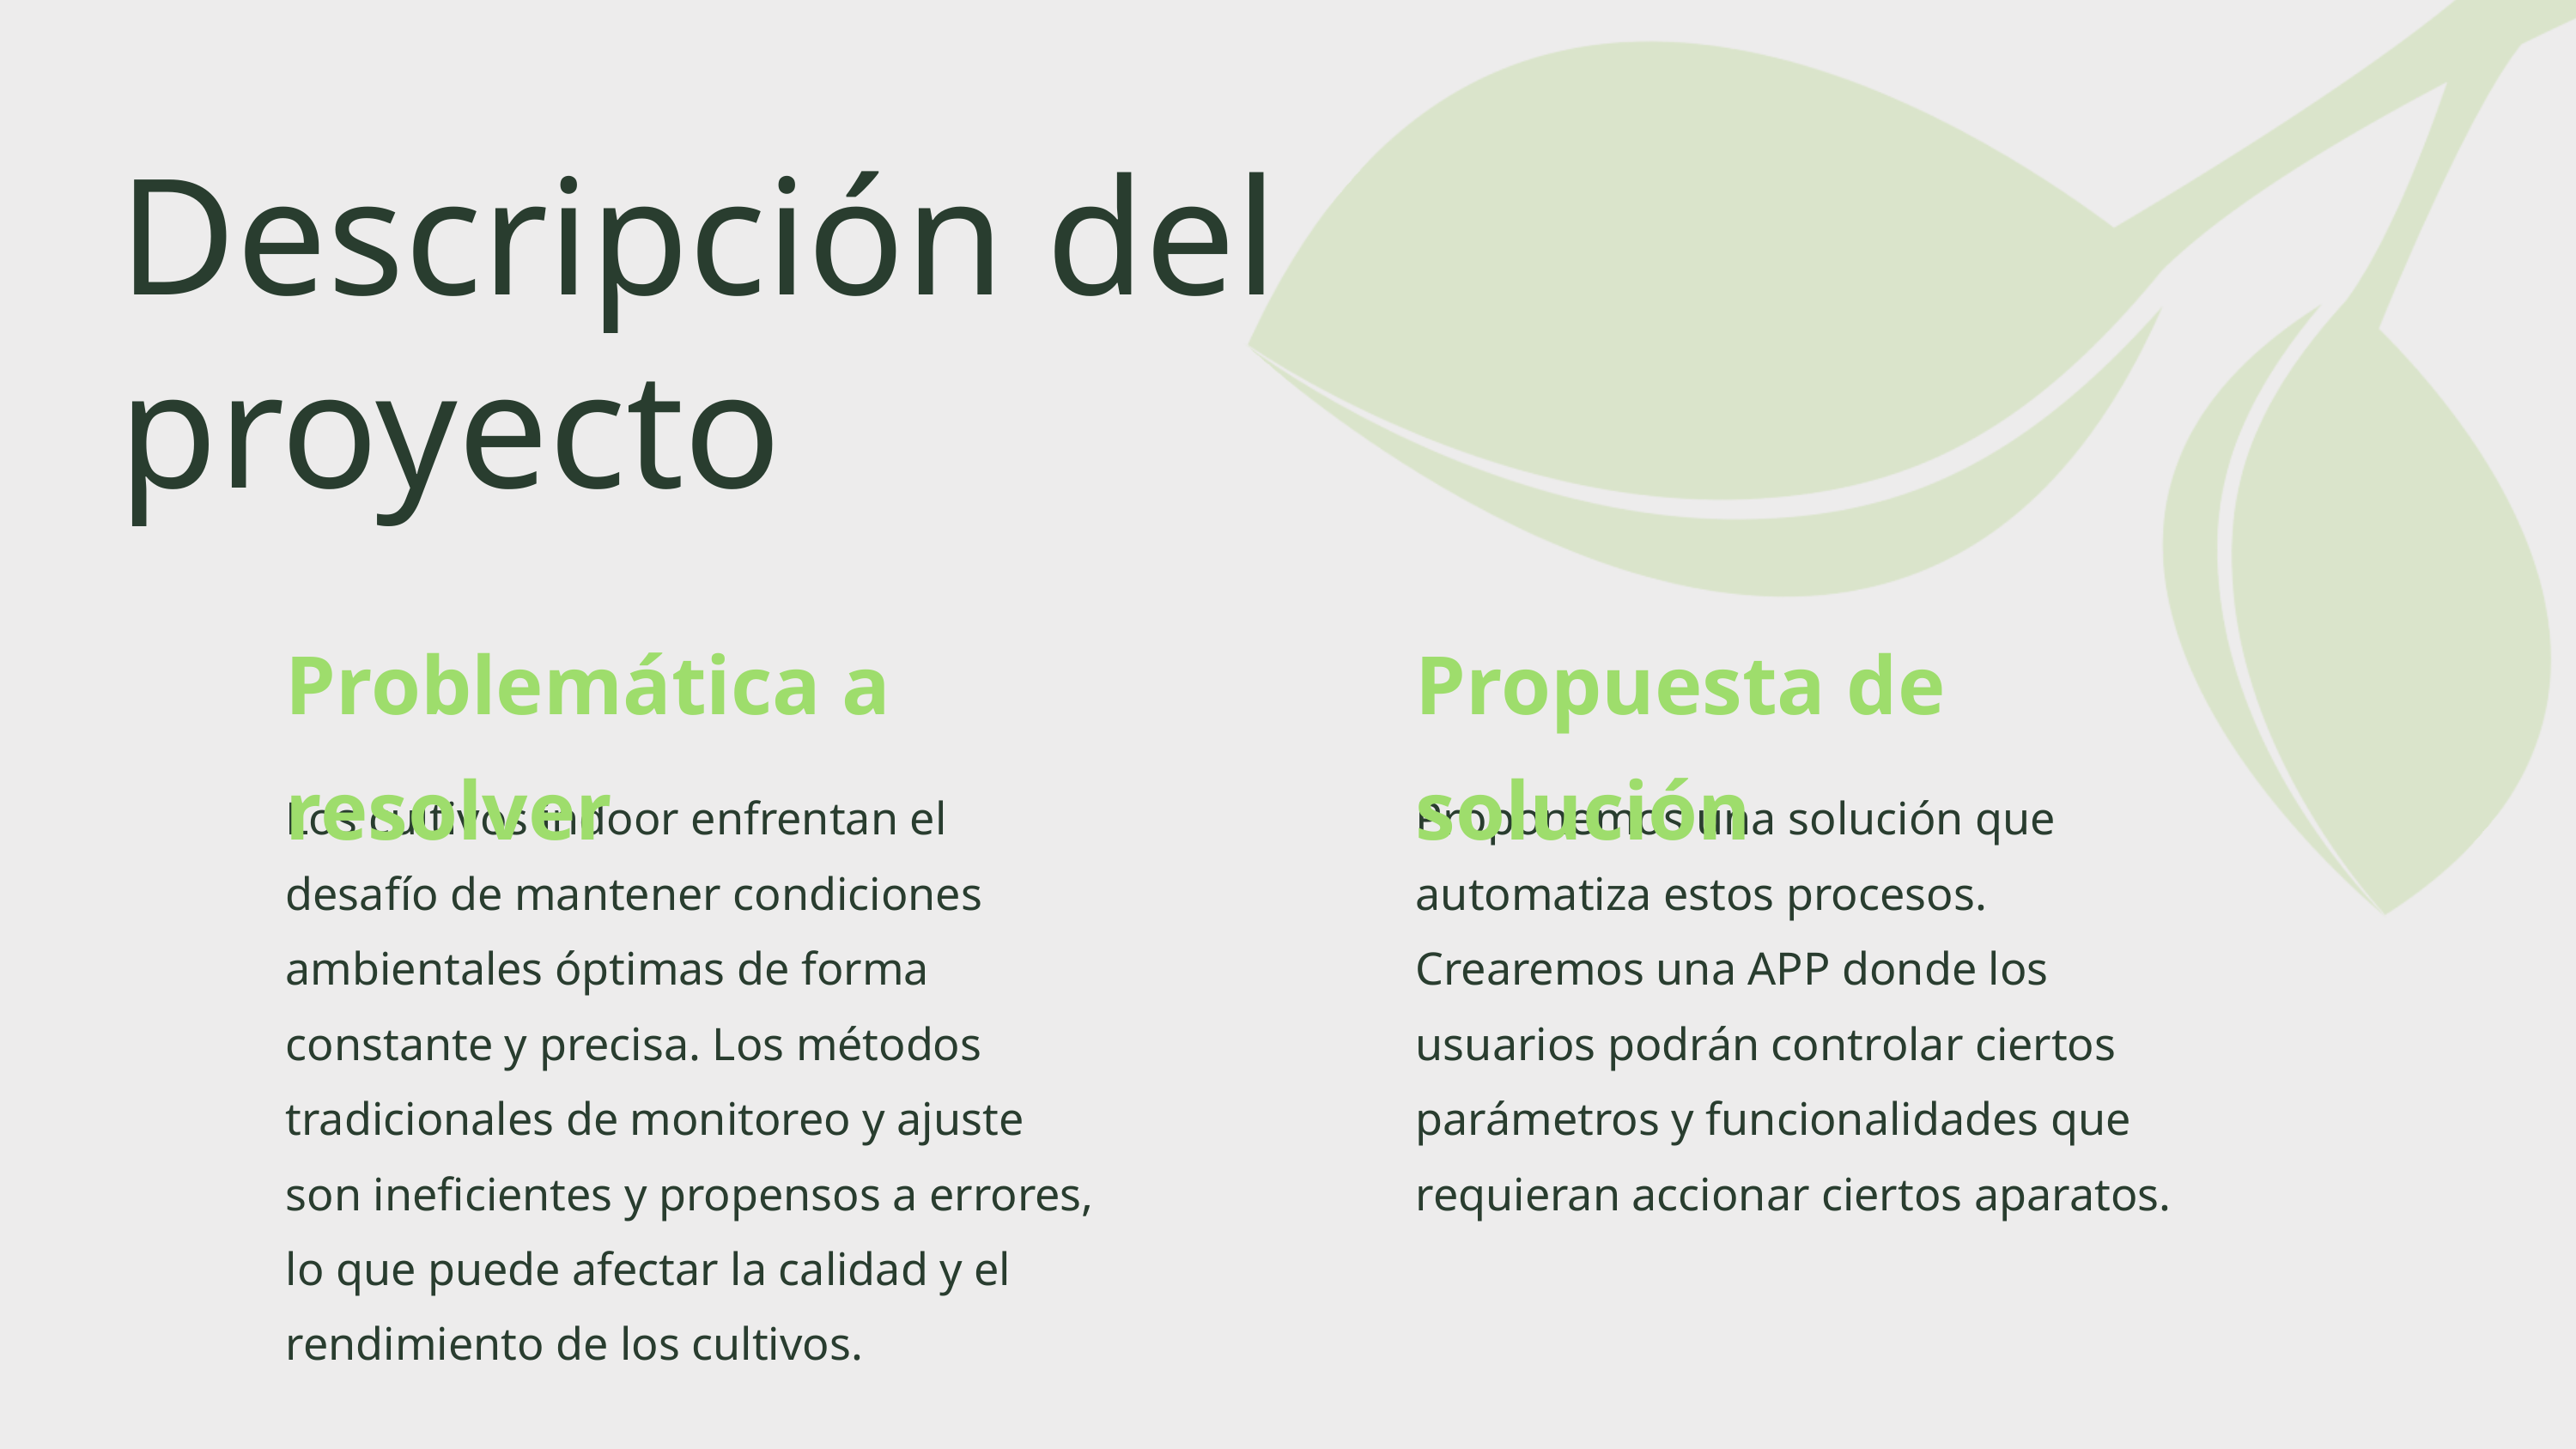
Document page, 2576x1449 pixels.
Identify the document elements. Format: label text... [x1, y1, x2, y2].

text_box Problemática a resolver [285, 605, 1192, 857]
text_box Propuesta de solución [1415, 605, 1446, 857]
text_box Descripción del proyecto [119, 134, 1442, 521]
picture [1451, 0, 2576, 888]
text_box Los cultivos indoor enfrentan el desafío de mantener condiciones ambientales óptimas de forma constante y precisa. Los métodos tradicionales de monitoreo y ajuste son ineficientes y propensos a errores, lo que puede afectar la calidad y el rendimiento de los cultivos. [285, 857, 1098, 1370]
text_box Proponemos una solución que automatiza estos procesos. Crearemos una APP donde los usuarios podrán controlar ciertos parámetros y funcionalidades que requieran accionar ciertos aparatos. [1415, 857, 2194, 1220]
